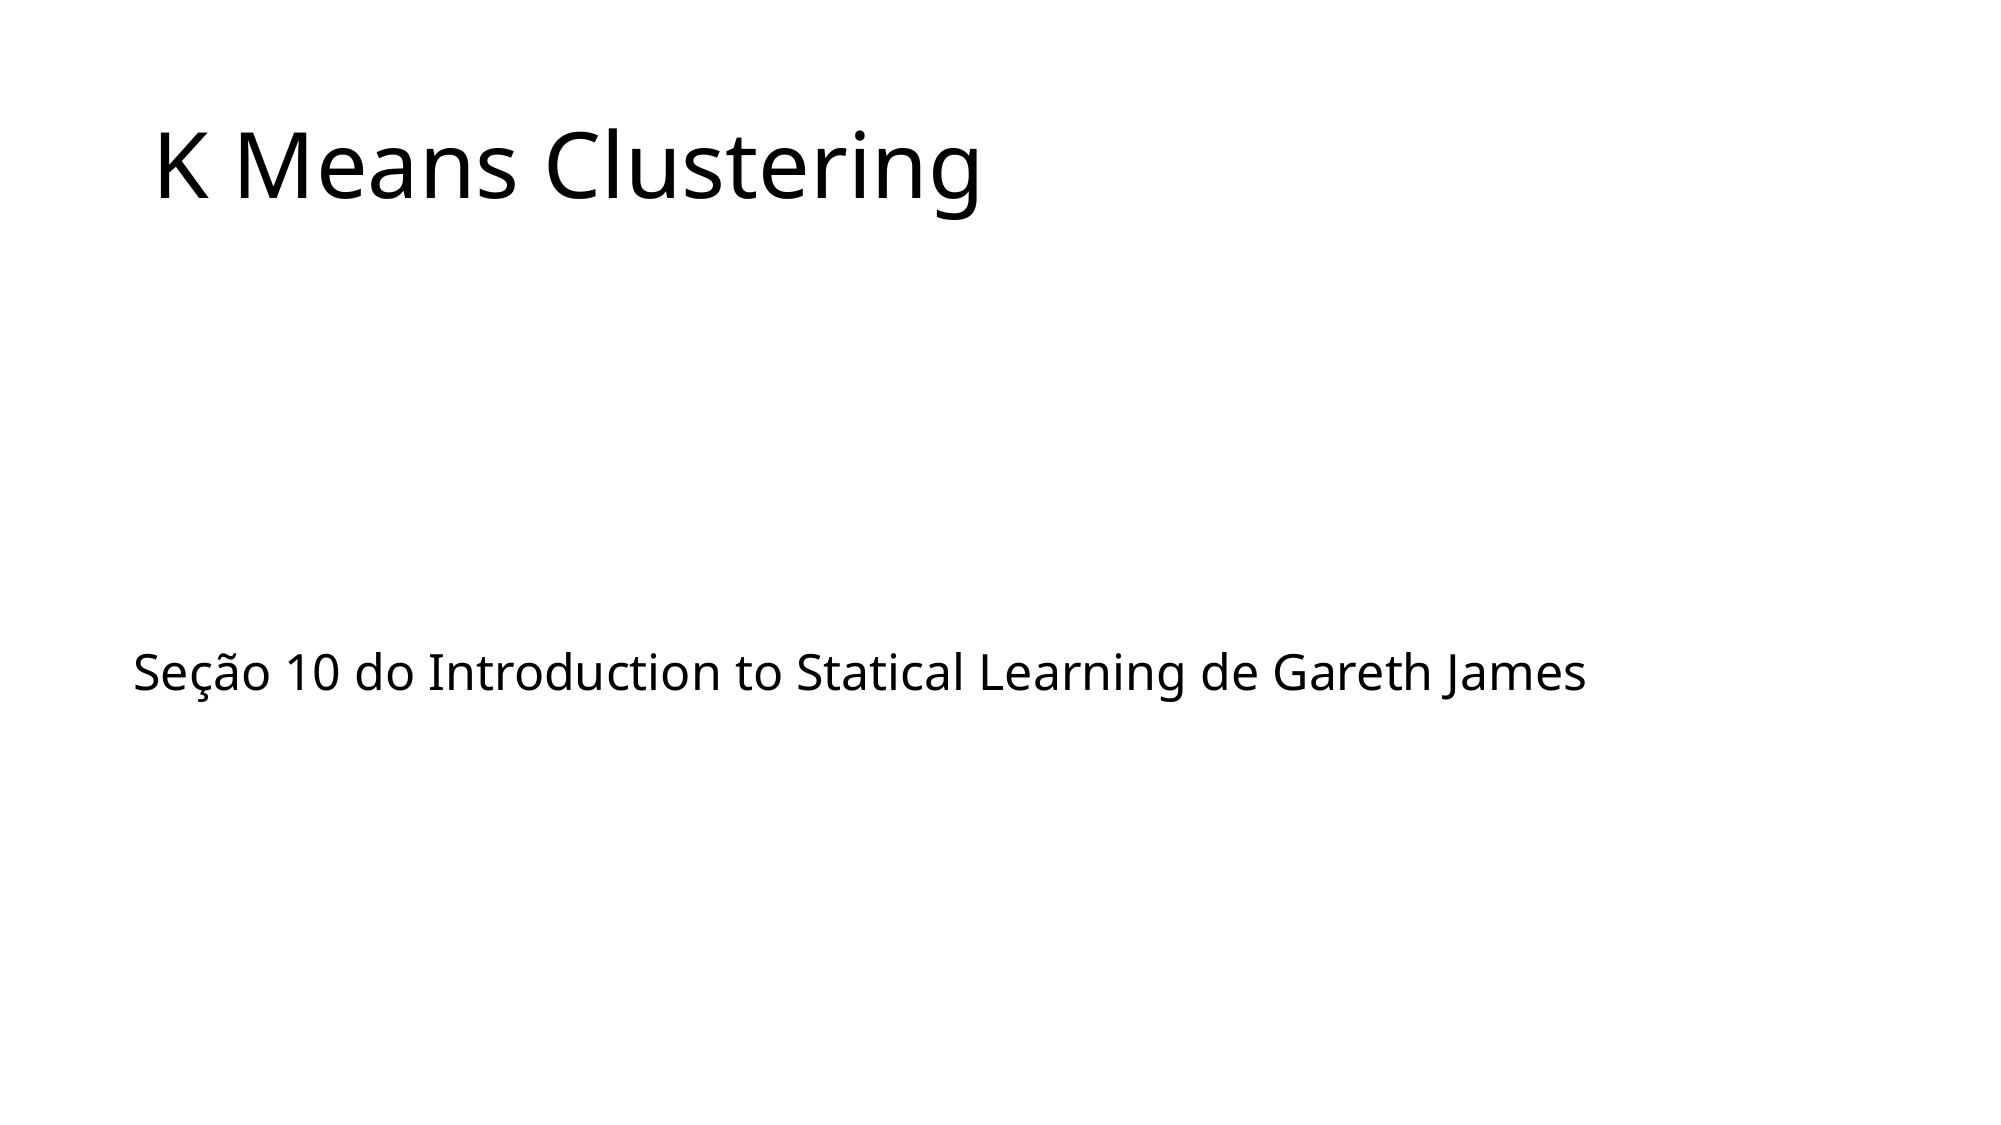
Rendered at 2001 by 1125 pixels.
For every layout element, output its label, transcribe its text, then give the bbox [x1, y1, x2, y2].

text_box Seção 10 do Introduction to Statical Learning de Gareth James [118, 344, 1826, 1059]
title K Means Clustering [137, 59, 1863, 278]
